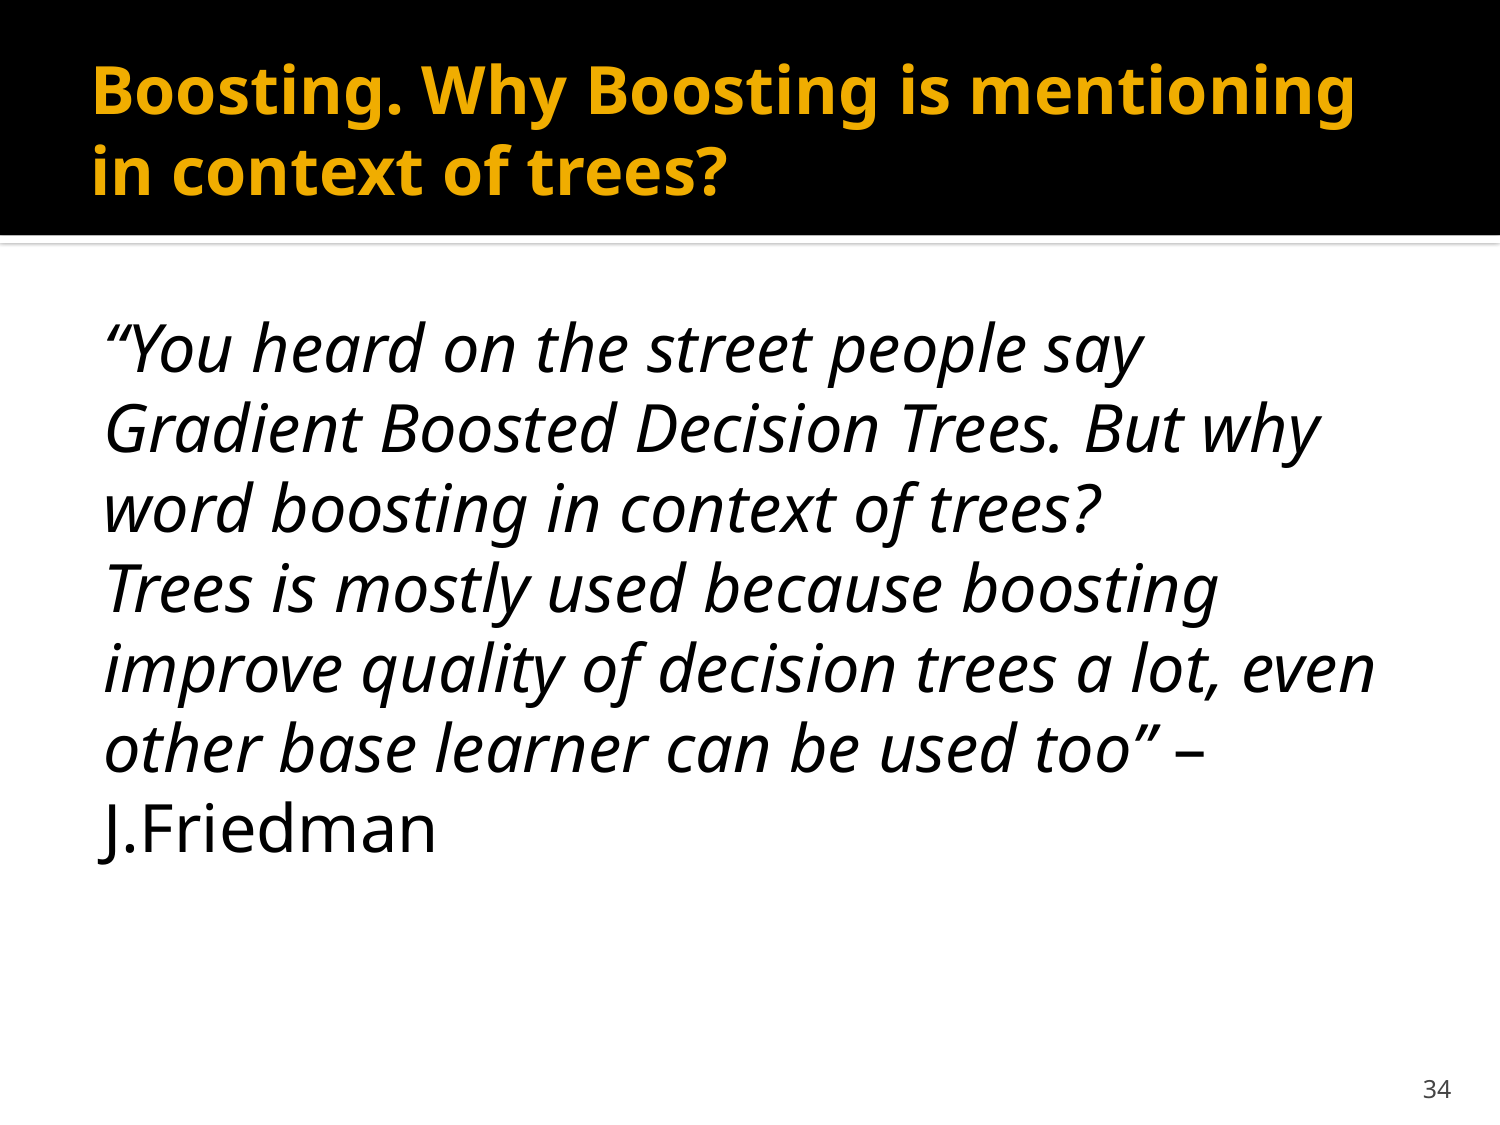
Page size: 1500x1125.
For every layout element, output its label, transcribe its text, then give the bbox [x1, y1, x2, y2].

list “You heard on the street people say Gradient Boosted Decision Trees. But why word boosting in context of trees? Trees is mostly used because boosting improve quality of decision trees a lot, even other base learner can be used too” – J.Friedman [75, 291, 1425, 1050]
slide_number 34 [1345, 1062, 1467, 1108]
title Boosting. Why Boosting is mentioning in context of trees? [75, 25, 1425, 231]
